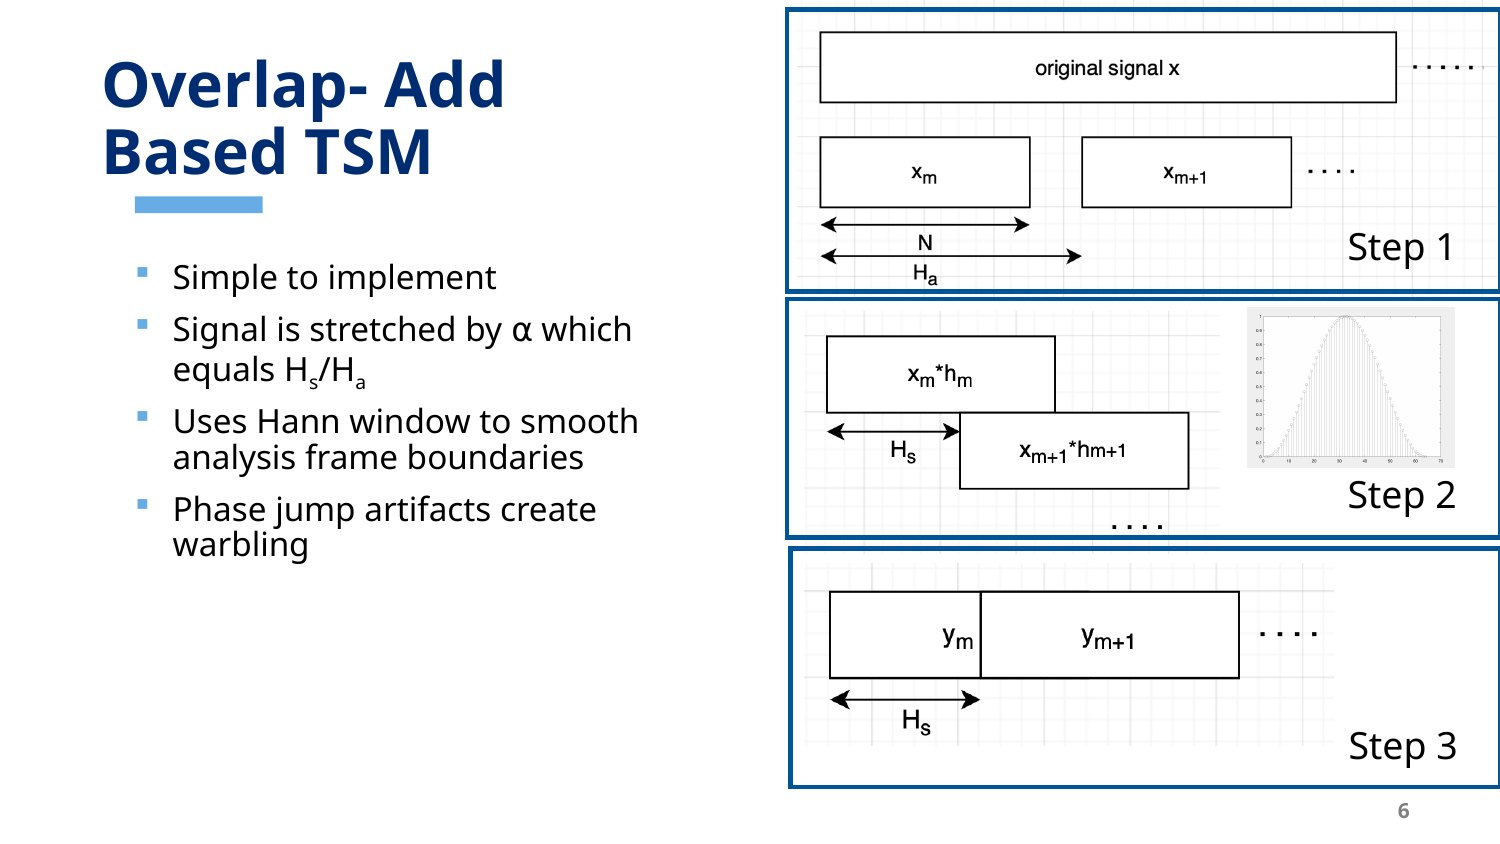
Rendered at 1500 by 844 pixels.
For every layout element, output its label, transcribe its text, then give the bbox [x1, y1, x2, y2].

list Simple to implement Signal is stretched by ⍺ which equals Hs/Ha Uses Hann window to smooth analysis frame boundaries Phase jump artifacts create warbling [120, 253, 712, 734]
text_box Step 2 [1332, 463, 1472, 523]
picture [797, 0, 1498, 301]
text_box Step 3 [1333, 715, 1473, 775]
text_box [790, 547, 1500, 788]
text_box [786, 9, 797, 292]
picture [804, 563, 1334, 746]
picture [804, 311, 1220, 554]
text_box [786, 298, 1500, 538]
picture [1247, 307, 1455, 468]
title Overlap- Add Based TSM [86, 50, 679, 197]
